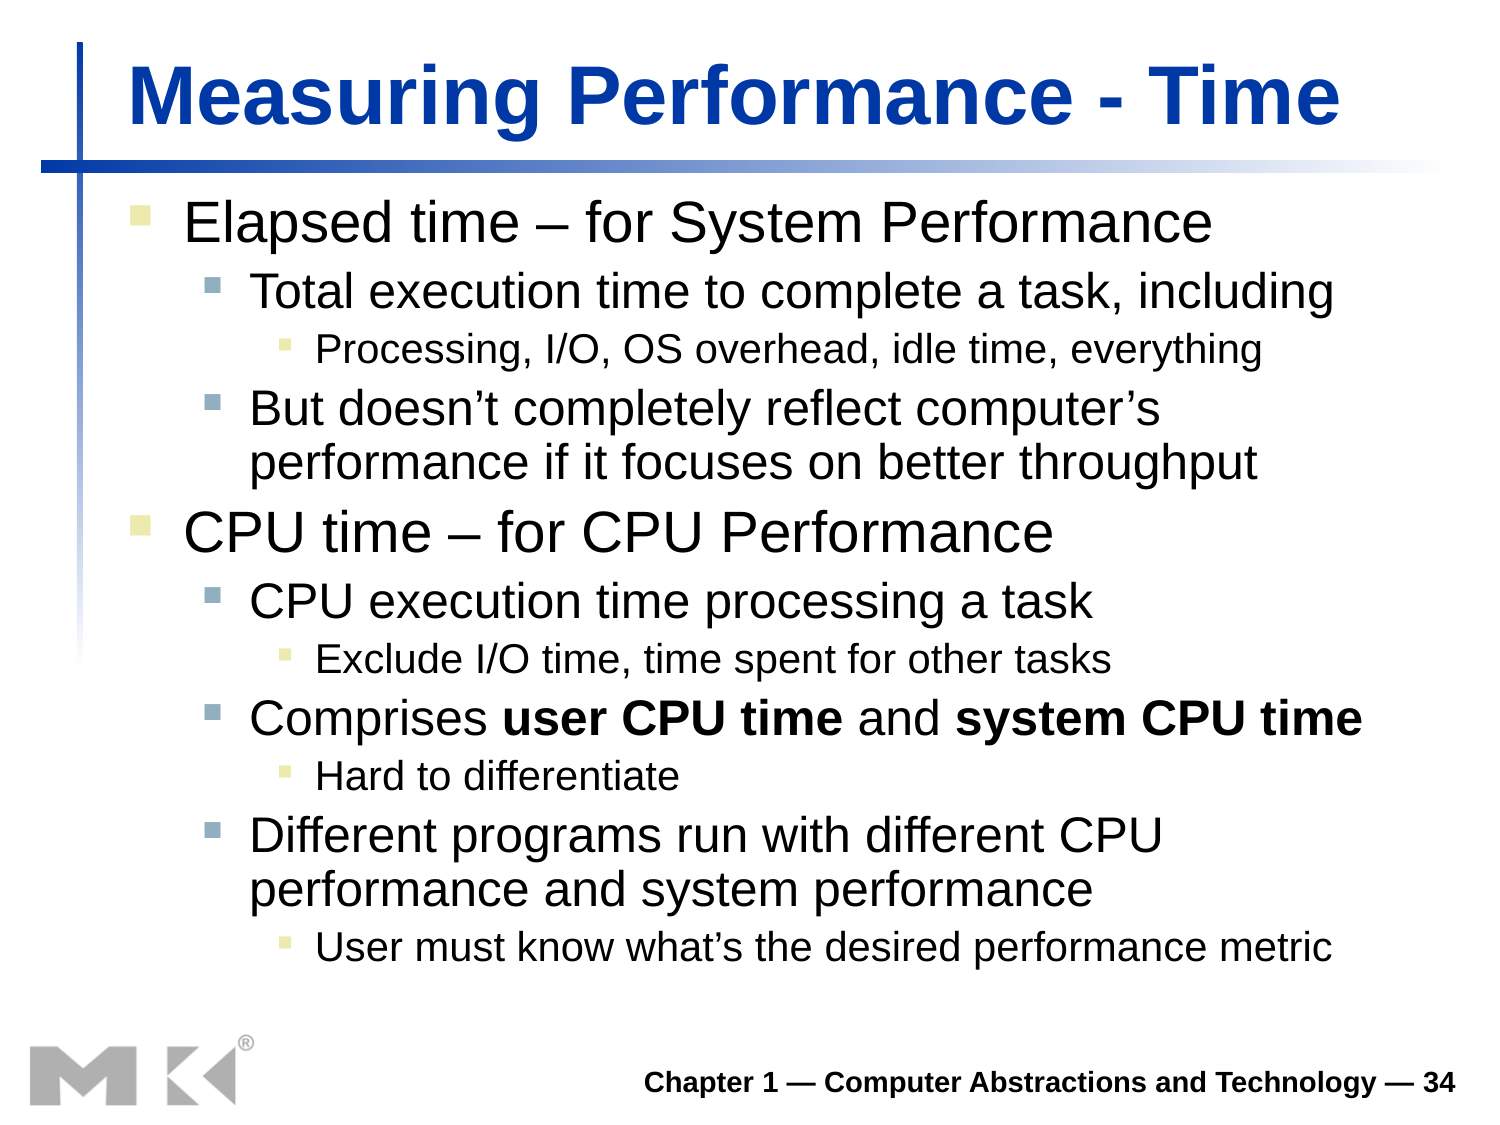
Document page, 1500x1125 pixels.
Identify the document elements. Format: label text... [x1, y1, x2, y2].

list Elapsed time – for System Performance Total execution time to complete a task, including Processing, I/O, OS overhead, idle time, everything But doesn’t completely reflect computer’s performance if it focuses on better throughput CPU time – for CPU Performance CPU execution time processing a task Exclude I/O time, time spent for other tasks Comprises user CPU time and system CPU time Hard to differentiate Different programs run with different CPU performance and system performance User must know what’s the desired performance metric [112, 184, 1469, 1024]
footer Chapter 1 — Computer Abstractions and Technology — 34 [277, 1046, 1471, 1106]
picture [29, 1034, 255, 1106]
title Measuring Performance - Time [112, 33, 1468, 149]
